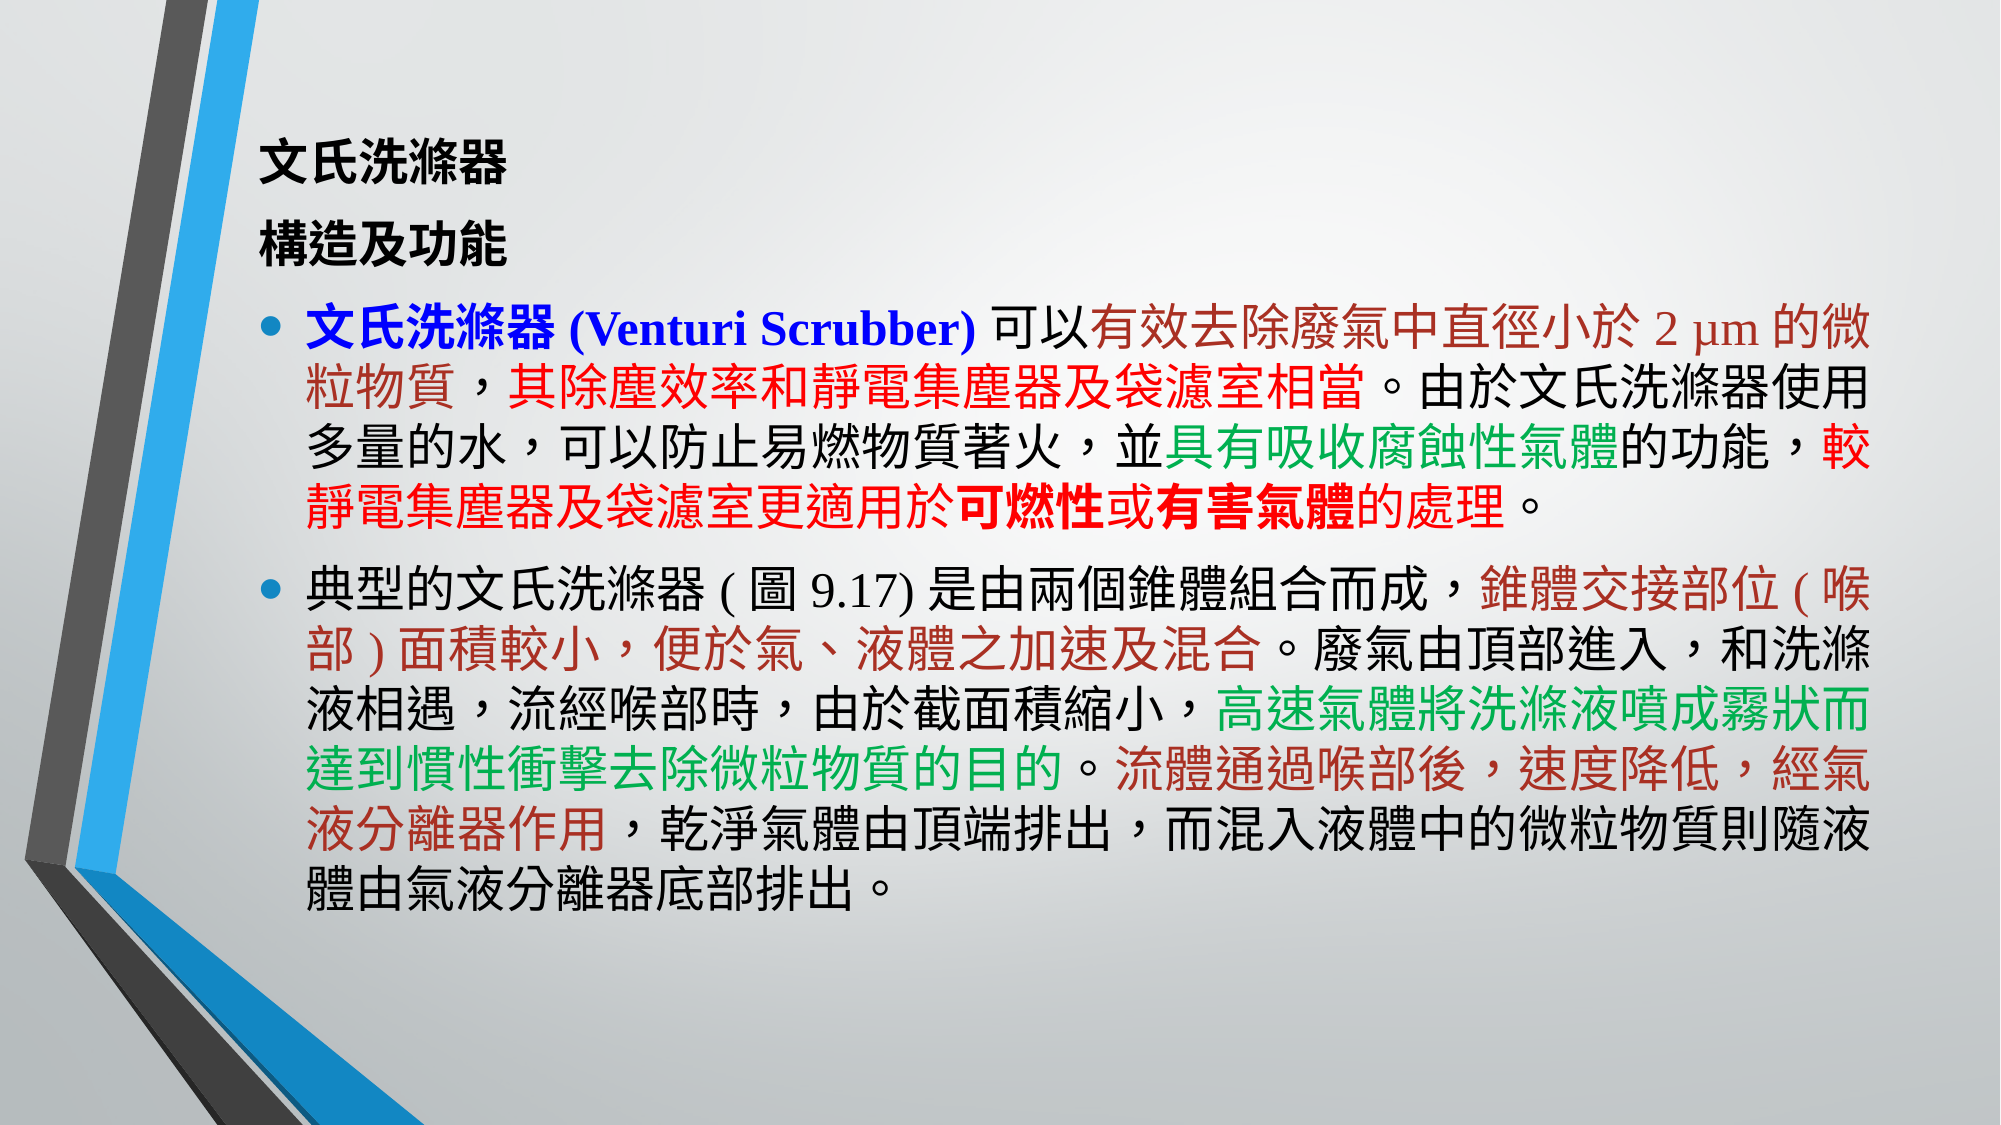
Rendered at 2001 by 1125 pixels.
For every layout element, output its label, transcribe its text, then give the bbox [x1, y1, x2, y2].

list 文氏洗滌器 構造及功能 文氏洗滌器(Venturi Scrubber)可以有效去除廢氣中直徑小於2 µm的微粒物質，其除塵效率和靜電集塵器及袋濾室相當。由於文氏洗滌器使用多量的水，可以防止易燃物質著火，並具有吸收腐蝕性氣體的功能，較靜電集塵器及袋濾室更適用於可燃性或有害氣體的處理。 典型的文氏洗滌器(圖9.17)是由兩個錐體組合而成，錐體交接部位(喉部)面積較小，便於氣、液體之加速及混合。廢氣由頂部進入，和洗滌液相遇，流經喉部時，由於截面積縮小，高速氣體將洗滌液噴成霧狀而達到慣性衝擊去除微粒物質的目的。流體通過喉部後，速度降低，經氣液分離器作用，乾淨氣體由頂端排出，而混入液體中的微粒物質則隨液體由氣液分離器底部排出。 [243, 98, 1887, 950]
